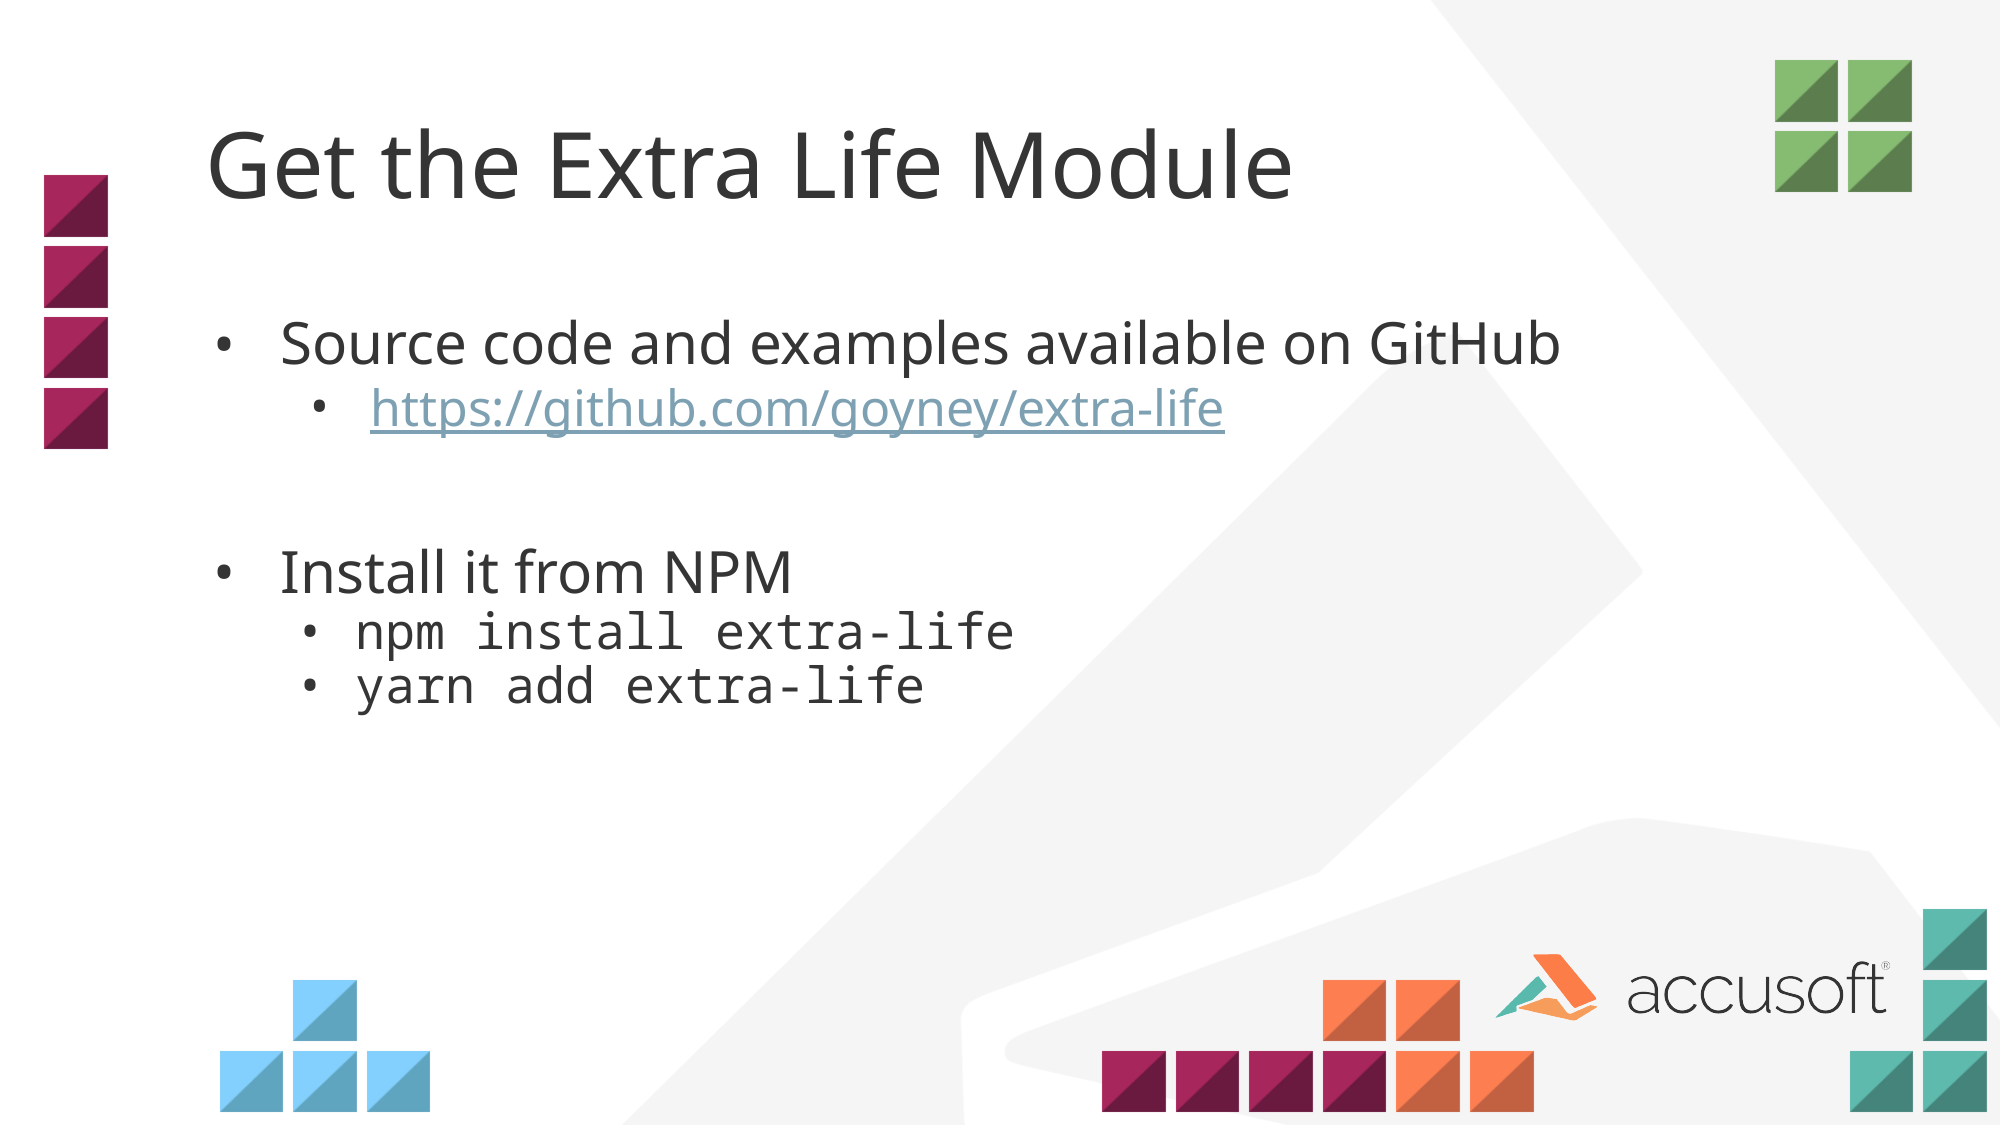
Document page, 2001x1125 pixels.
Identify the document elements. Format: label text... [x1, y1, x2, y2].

picture [1322, 1050, 1387, 1113]
picture [1395, 979, 1461, 1042]
picture [43, 387, 109, 450]
picture [1175, 1050, 1240, 1113]
picture [1469, 908, 1914, 1113]
picture [1395, 1050, 1461, 1113]
picture [219, 1050, 284, 1113]
picture [43, 245, 109, 309]
title Get the Extra Life Module [190, 59, 1863, 278]
picture [43, 316, 109, 379]
picture [292, 1050, 358, 1113]
picture [1922, 908, 1988, 971]
list Source code and examples available on GitHub https://github.com/goyney/extra-life Install it from NPM npm install extra-life yarn add extra-life [190, 299, 1759, 930]
picture [1248, 1050, 1314, 1113]
picture [1922, 1050, 1988, 1113]
picture [1863, 130, 1913, 193]
picture [366, 1050, 431, 1113]
picture [1922, 979, 1988, 1042]
picture [1863, 59, 1913, 123]
picture [1101, 1050, 1167, 1113]
picture [43, 174, 109, 238]
picture [292, 979, 358, 1042]
picture [1322, 979, 1387, 1042]
